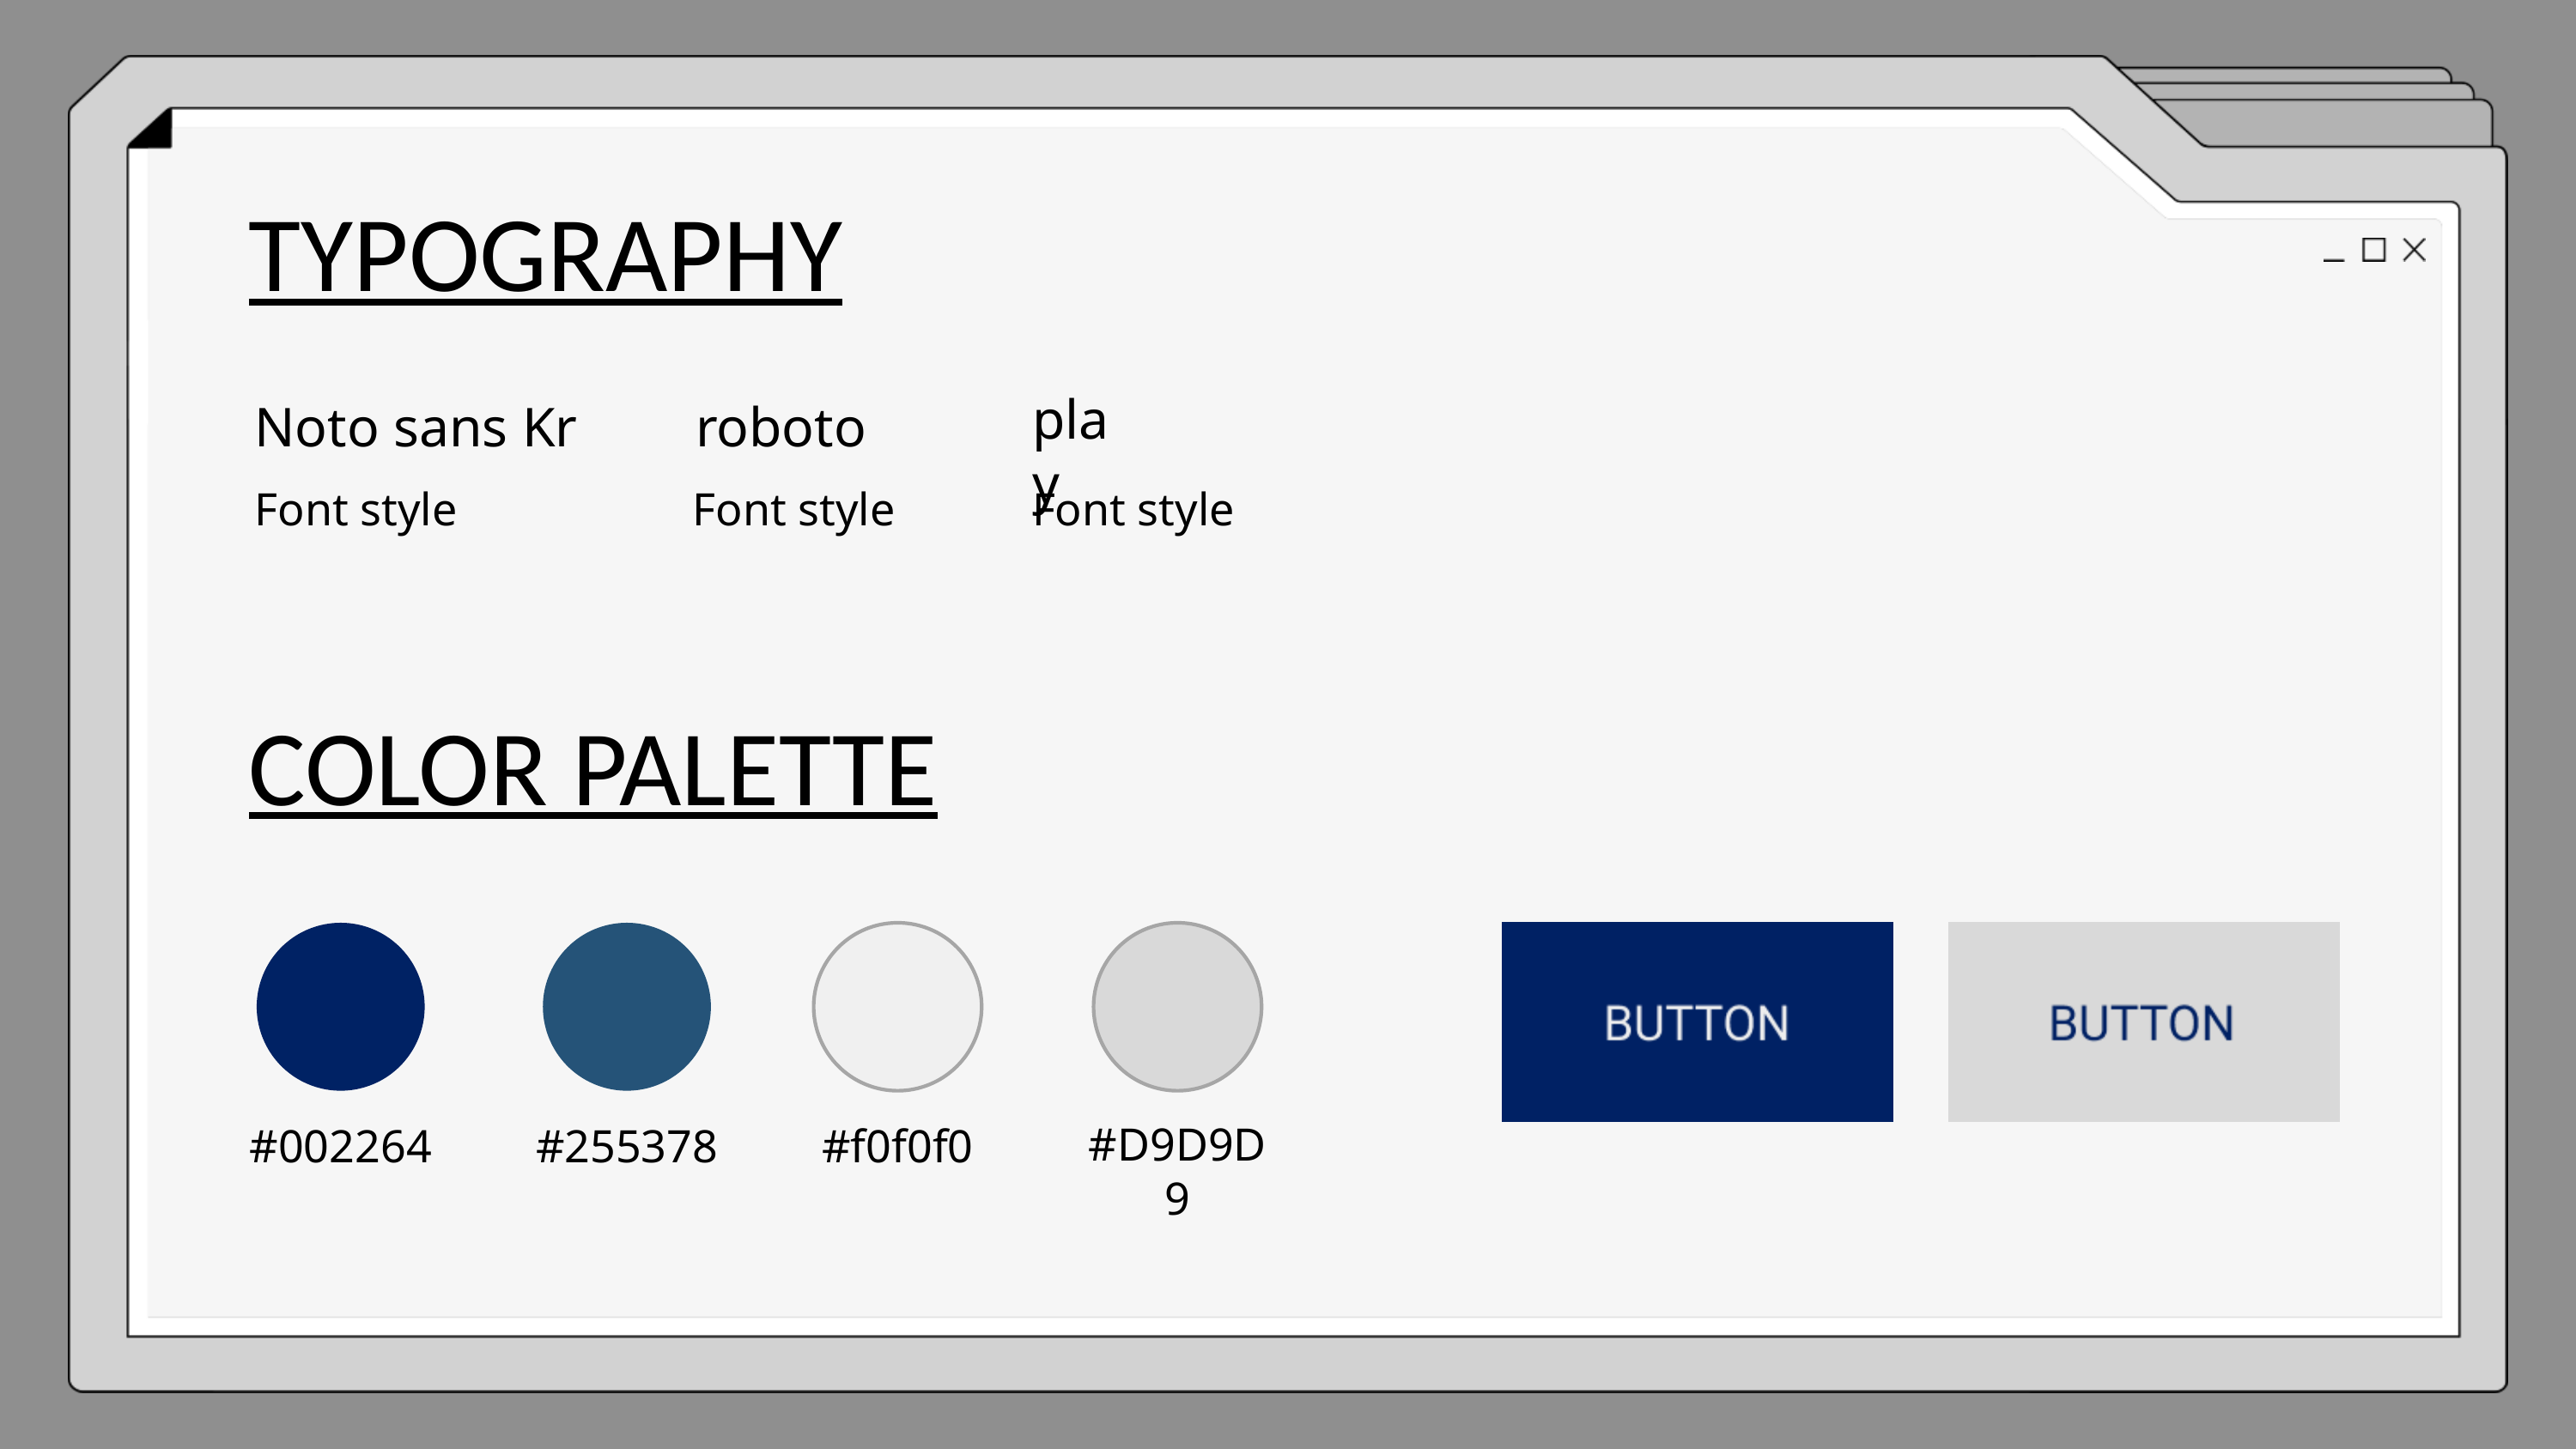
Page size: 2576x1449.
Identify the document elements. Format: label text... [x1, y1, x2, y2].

text_box COLOR PALETTE [235, 692, 1103, 834]
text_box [241, 386, 613, 543]
picture [68, 55, 2508, 1393]
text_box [1019, 378, 1334, 543]
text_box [235, 922, 1291, 1179]
text_box TYPOGRAPHY [236, 178, 990, 320]
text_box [679, 386, 952, 543]
